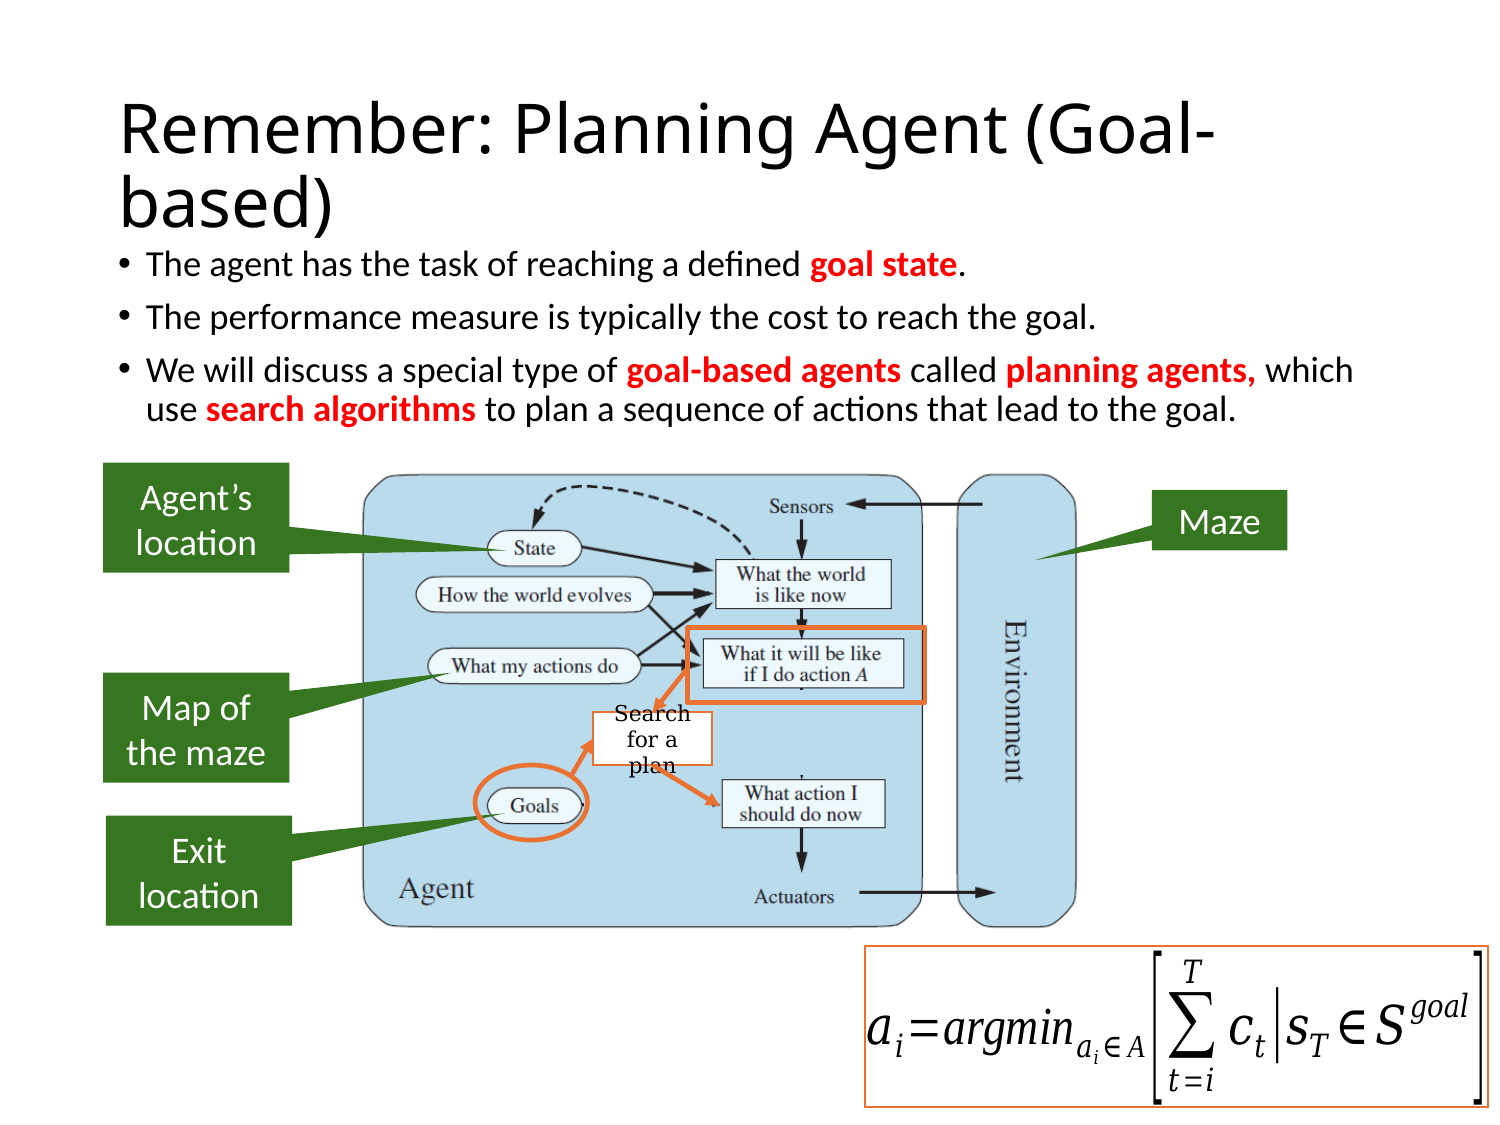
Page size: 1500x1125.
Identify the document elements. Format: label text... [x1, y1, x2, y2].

list The agent has the task of reaching a defined goal state. The performance measure is typically the cost to reach the goal. We will discuss a special type of goal-based agents called planning agents, which use search algorithms to plan a sequence of actions that lead to the goal. [103, 237, 1397, 441]
text_box Map of the maze [103, 672, 346, 783]
text_box Exit location [105, 815, 346, 926]
picture [346, 462, 1088, 943]
text_box Maze [1088, 489, 1288, 552]
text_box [652, 668, 688, 713]
title Remember: Planning Agent (Goal-based) [103, 59, 1397, 237]
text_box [570, 738, 593, 777]
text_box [652, 765, 721, 807]
text_box Agent’s location [103, 462, 346, 573]
